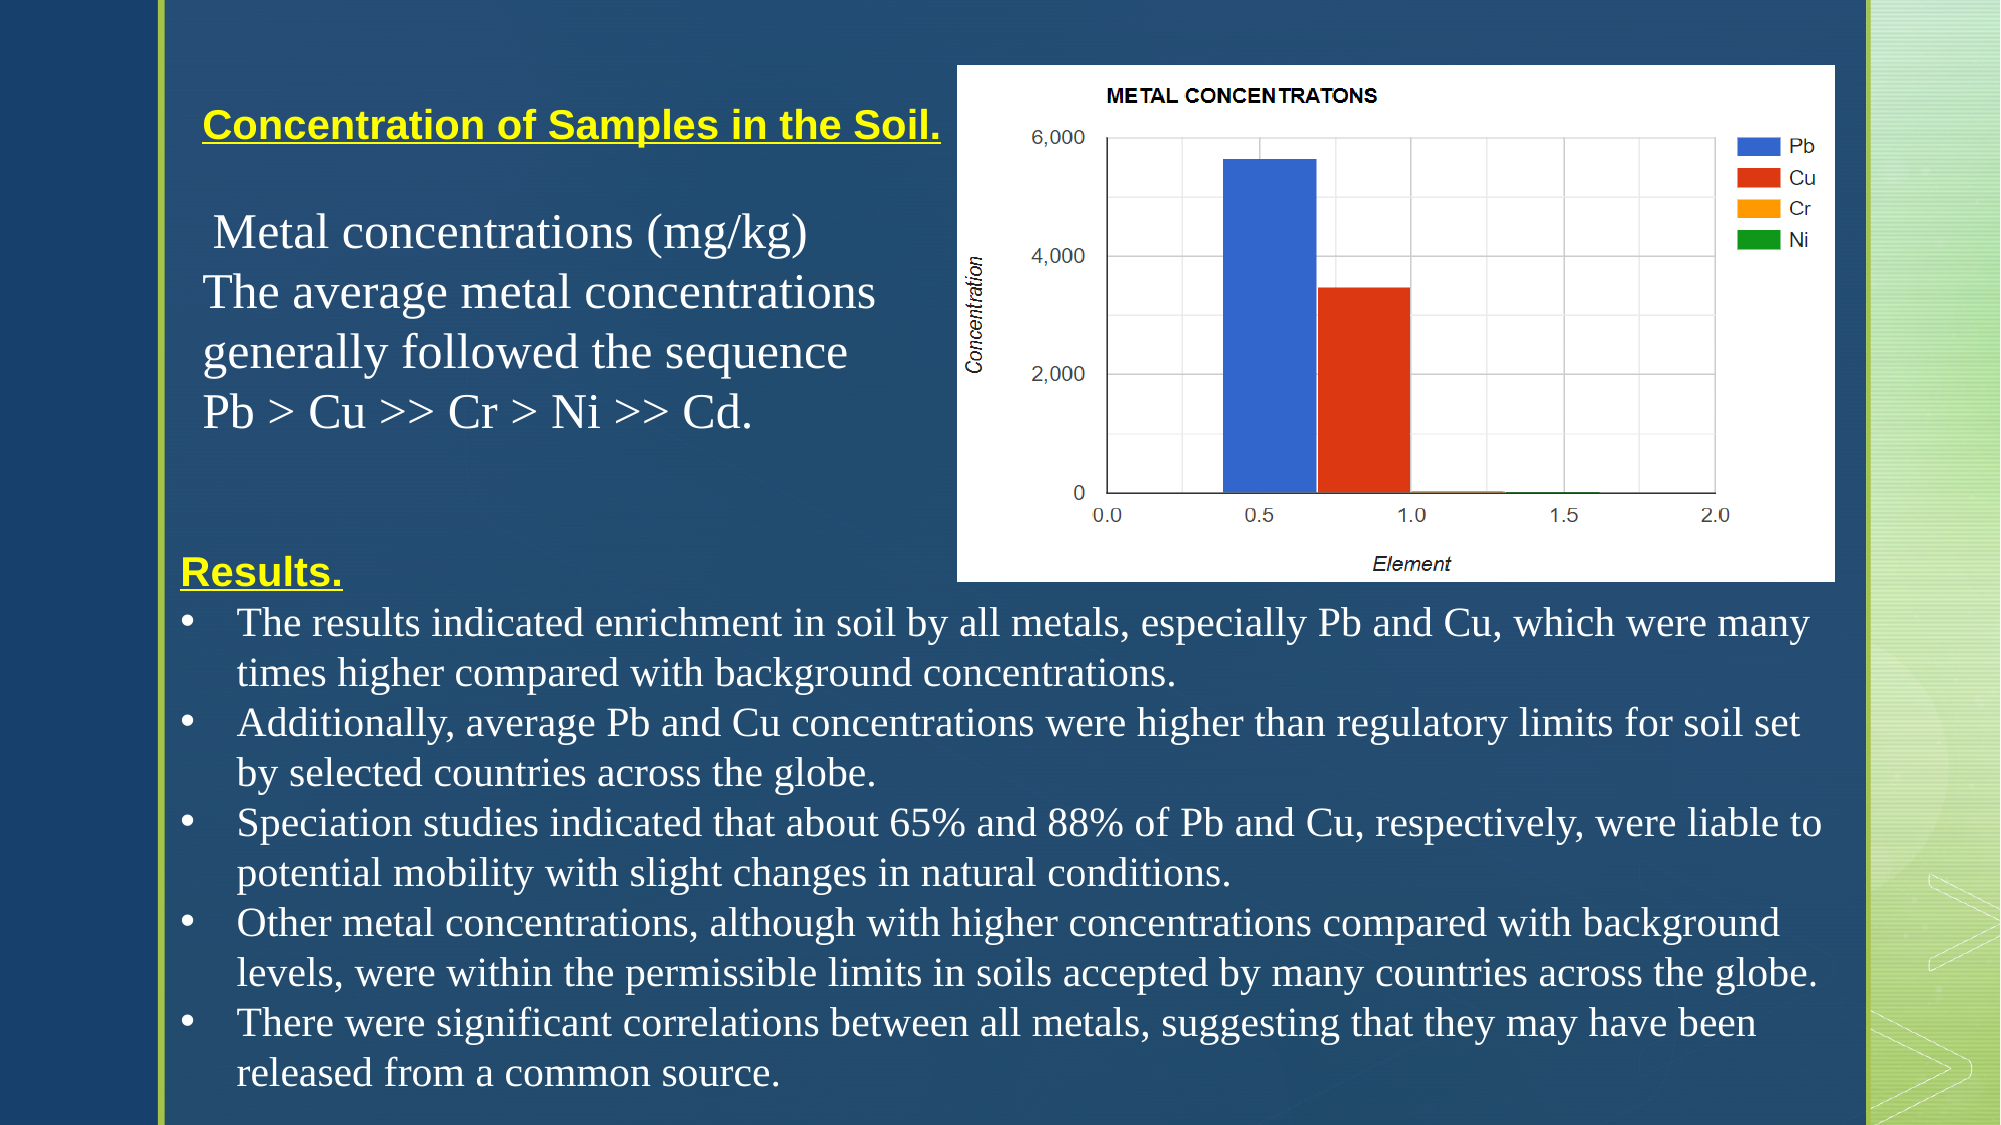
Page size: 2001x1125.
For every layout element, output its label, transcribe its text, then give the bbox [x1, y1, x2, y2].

picture [1871, 0, 2001, 1125]
text_box Results. The results indicated enrichment in soil by all metals, especially Pb and Cu, which were many times higher compared with background concentrations. Additionally, average Pb and Cu concentrations were higher than regulatory limits for soil set by selected countries across the globe. Speciation studies indicated that about 65% and 88% of Pb and Cu, respectively, were liable to potential mobility with slight changes in natural conditions. Other metal concentrations, although with higher concentrations compared with background levels, were within the permissible limits in soils accepted by many countries across the globe. There were significant correlations between all metals, suggesting that they may have been released from a common source. [165, 537, 1864, 1125]
text_box Concentration of Samples in the Soil. Metal concentrations (mg/kg) The average metal concentrations generally followed the sequence Pb > Cu >> Cr > Ni >> Cd. [187, 40, 958, 446]
picture [957, 65, 1835, 582]
